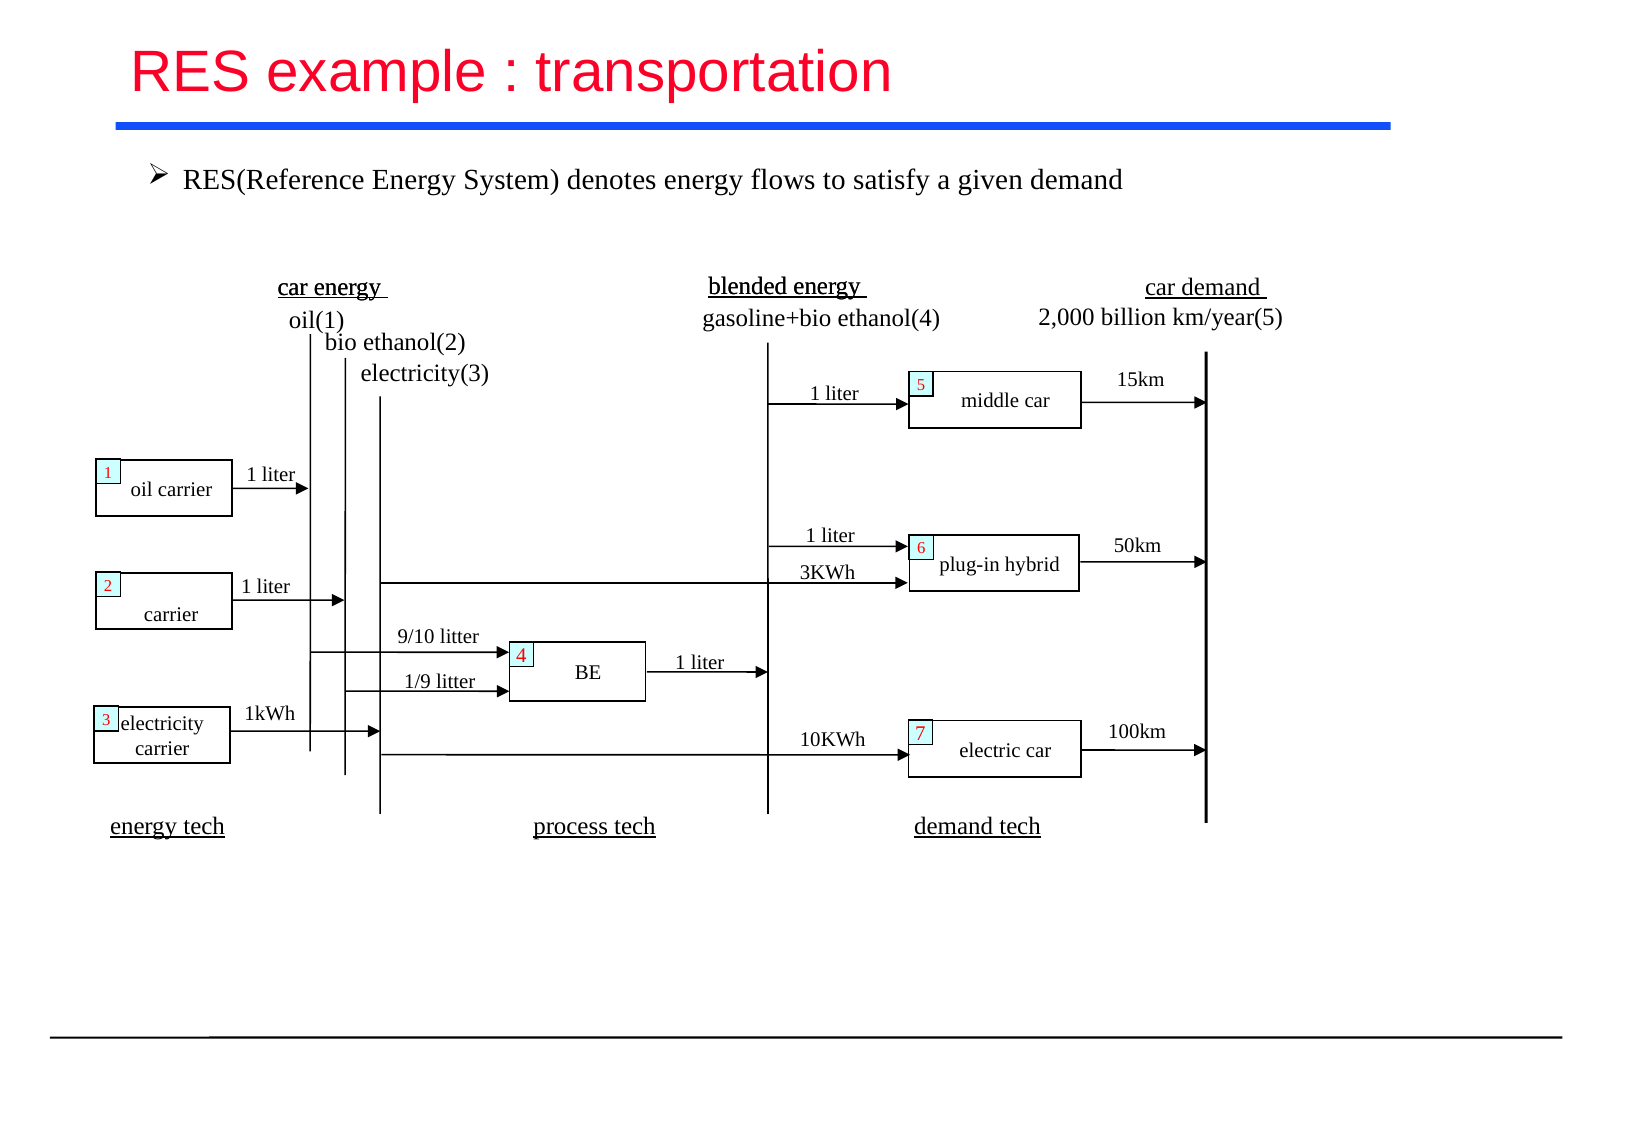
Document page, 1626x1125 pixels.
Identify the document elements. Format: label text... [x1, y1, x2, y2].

text_box 1 liter [233, 601, 306, 606]
text_box energy tech [95, 802, 240, 847]
text_box gasoline+bio ethanol(4) [687, 294, 956, 339]
text_box [870, 540, 908, 553]
text_box [1082, 396, 1207, 409]
text_box [311, 593, 345, 607]
text_box 2,000 billion km/year(5) [1023, 293, 1299, 338]
text_box middle car [908, 371, 1082, 428]
text_box electric car [908, 720, 1082, 777]
text_box 100km [1068, 710, 1207, 750]
text_box 3KWh [785, 551, 871, 592]
text_box 9/10 litter [382, 615, 502, 655]
text_box 10KWh [785, 717, 881, 754]
text_box 1 liter [660, 641, 767, 682]
text_box 1/9 litter [389, 659, 509, 700]
title RES example : transportation [115, 25, 1510, 120]
text_box [871, 576, 908, 590]
text_box 50km [1068, 523, 1207, 564]
text_box bio ethanol(2) [310, 318, 481, 363]
text_box car energy [262, 262, 403, 308]
text_box 1kWh [229, 692, 310, 732]
text_box 1 liter [795, 372, 874, 413]
text_box [496, 648, 509, 659]
text_box oil(1) [274, 308, 360, 341]
text_box [769, 748, 908, 761]
text_box 3 [94, 706, 119, 731]
text_box demand tech [899, 802, 1056, 847]
text_box [874, 397, 908, 411]
text_box [346, 724, 380, 738]
text_box bio ethanol carrier [96, 572, 233, 629]
text_box blended energy [693, 262, 883, 307]
text_box 1 liter [231, 452, 310, 493]
text_box electricity carrier [94, 706, 231, 764]
text_box 1 liter [226, 565, 306, 599]
text_box 7 [908, 720, 933, 745]
text_box plug-in hybrid [909, 535, 1080, 592]
text_box 15km [1071, 357, 1210, 398]
text_box process tech [518, 802, 671, 847]
text_box 5 [909, 371, 934, 397]
text_box [1082, 750, 1207, 757]
text_box 2 [96, 572, 121, 597]
text_box BE [509, 641, 646, 701]
text_box RES(Reference Energy System) denotes energy flows to satisfy a given demand [132, 152, 1140, 203]
text_box 1 [96, 459, 121, 484]
text_box 6 [909, 534, 934, 560]
text_box 4 [509, 641, 534, 667]
text_box car demand [1130, 263, 1282, 293]
text_box electricity(3) [346, 348, 505, 394]
text_box 1 liter [790, 514, 870, 551]
text_box oil carrier [96, 459, 233, 517]
text_box [1194, 564, 1203, 569]
